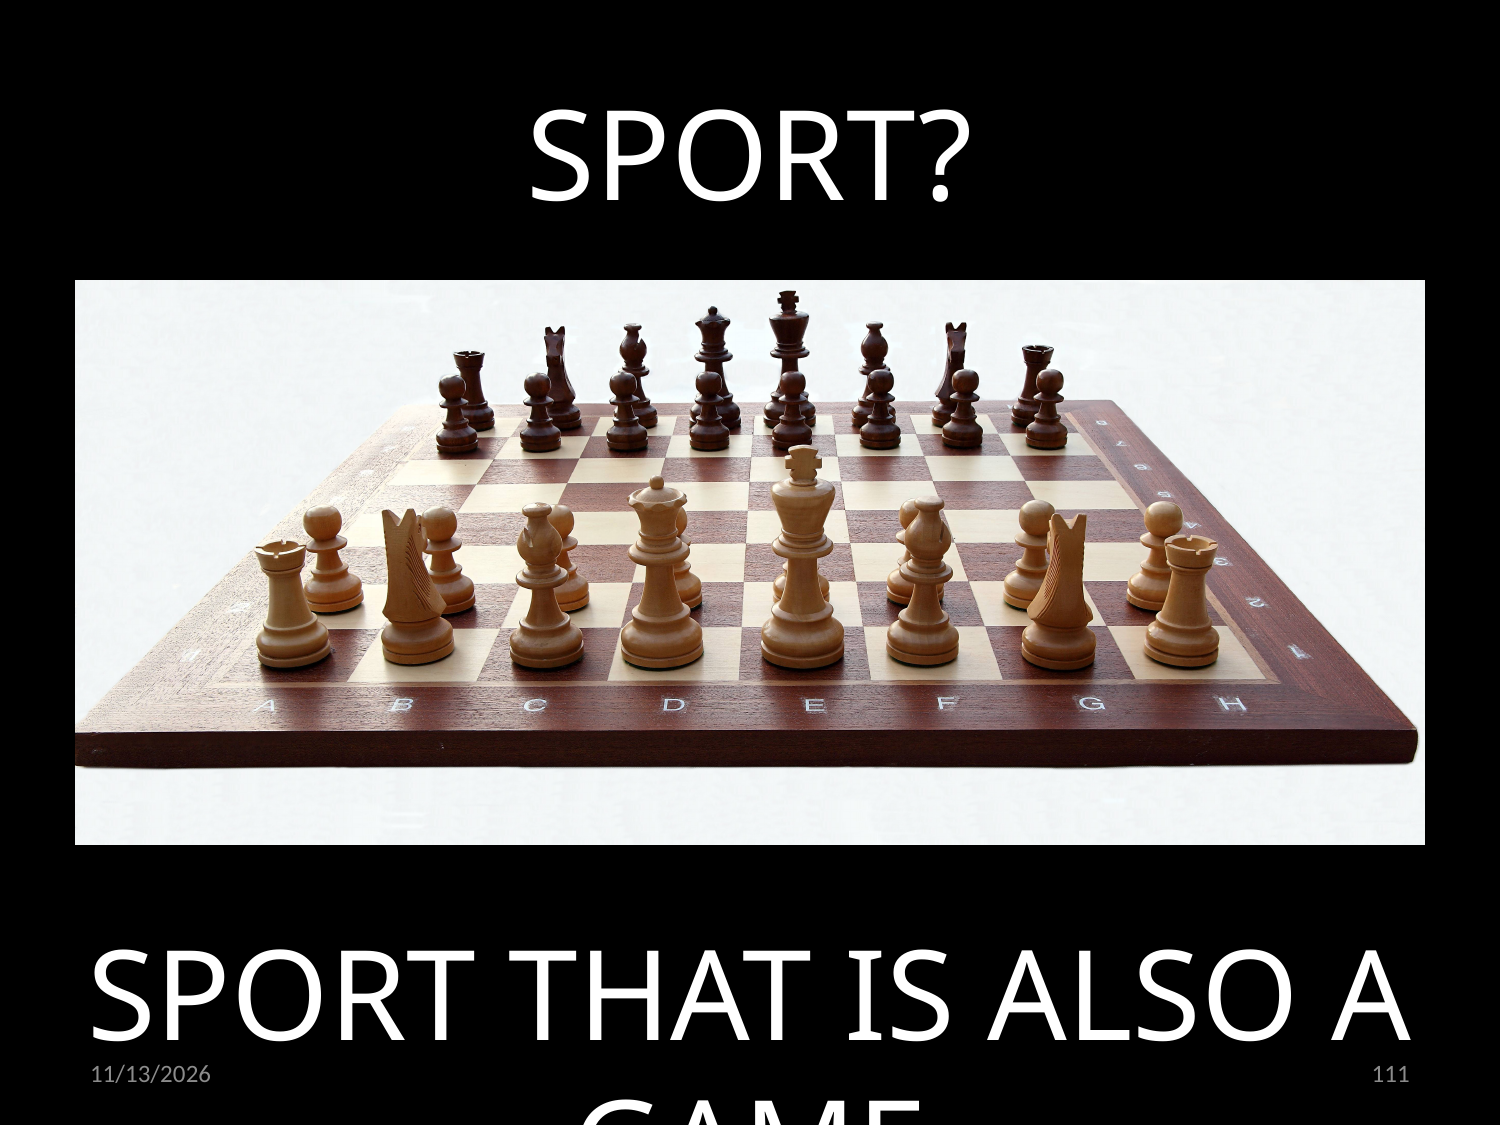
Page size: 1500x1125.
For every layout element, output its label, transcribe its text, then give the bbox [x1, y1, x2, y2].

slide_number 111 [1074, 1042, 1425, 1103]
text_box SPORT? [0, 68, 1500, 170]
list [74, 280, 1426, 845]
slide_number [75, 1042, 425, 1103]
text_box SPORT THAT IS ALSO A GAME [0, 908, 1500, 1010]
